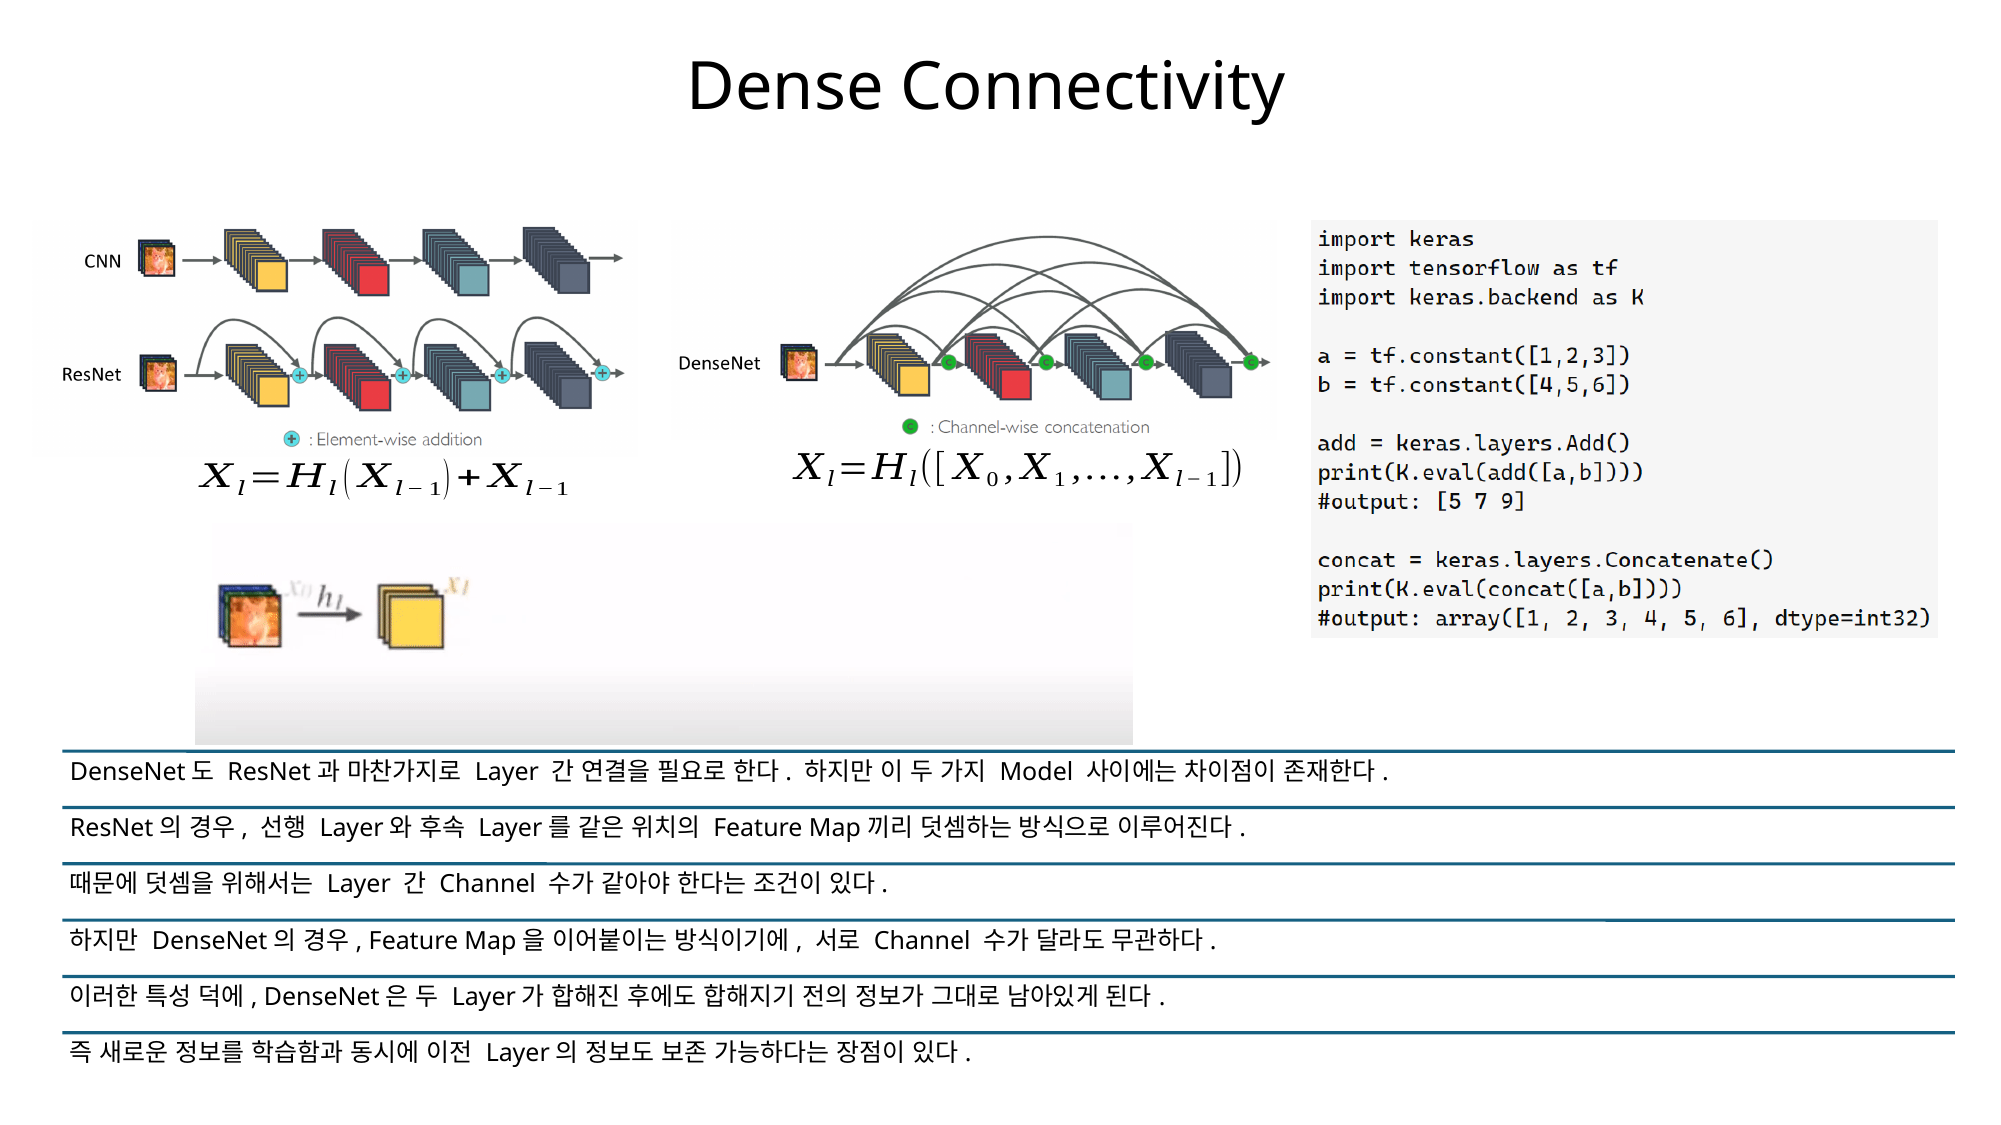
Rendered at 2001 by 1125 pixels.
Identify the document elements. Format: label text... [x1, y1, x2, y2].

picture [31, 220, 638, 458]
picture [671, 220, 1278, 458]
picture [195, 522, 1133, 746]
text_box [61, 750, 1956, 1090]
picture [1310, 220, 1938, 639]
text_box Dense Connectivity [671, 35, 1302, 131]
